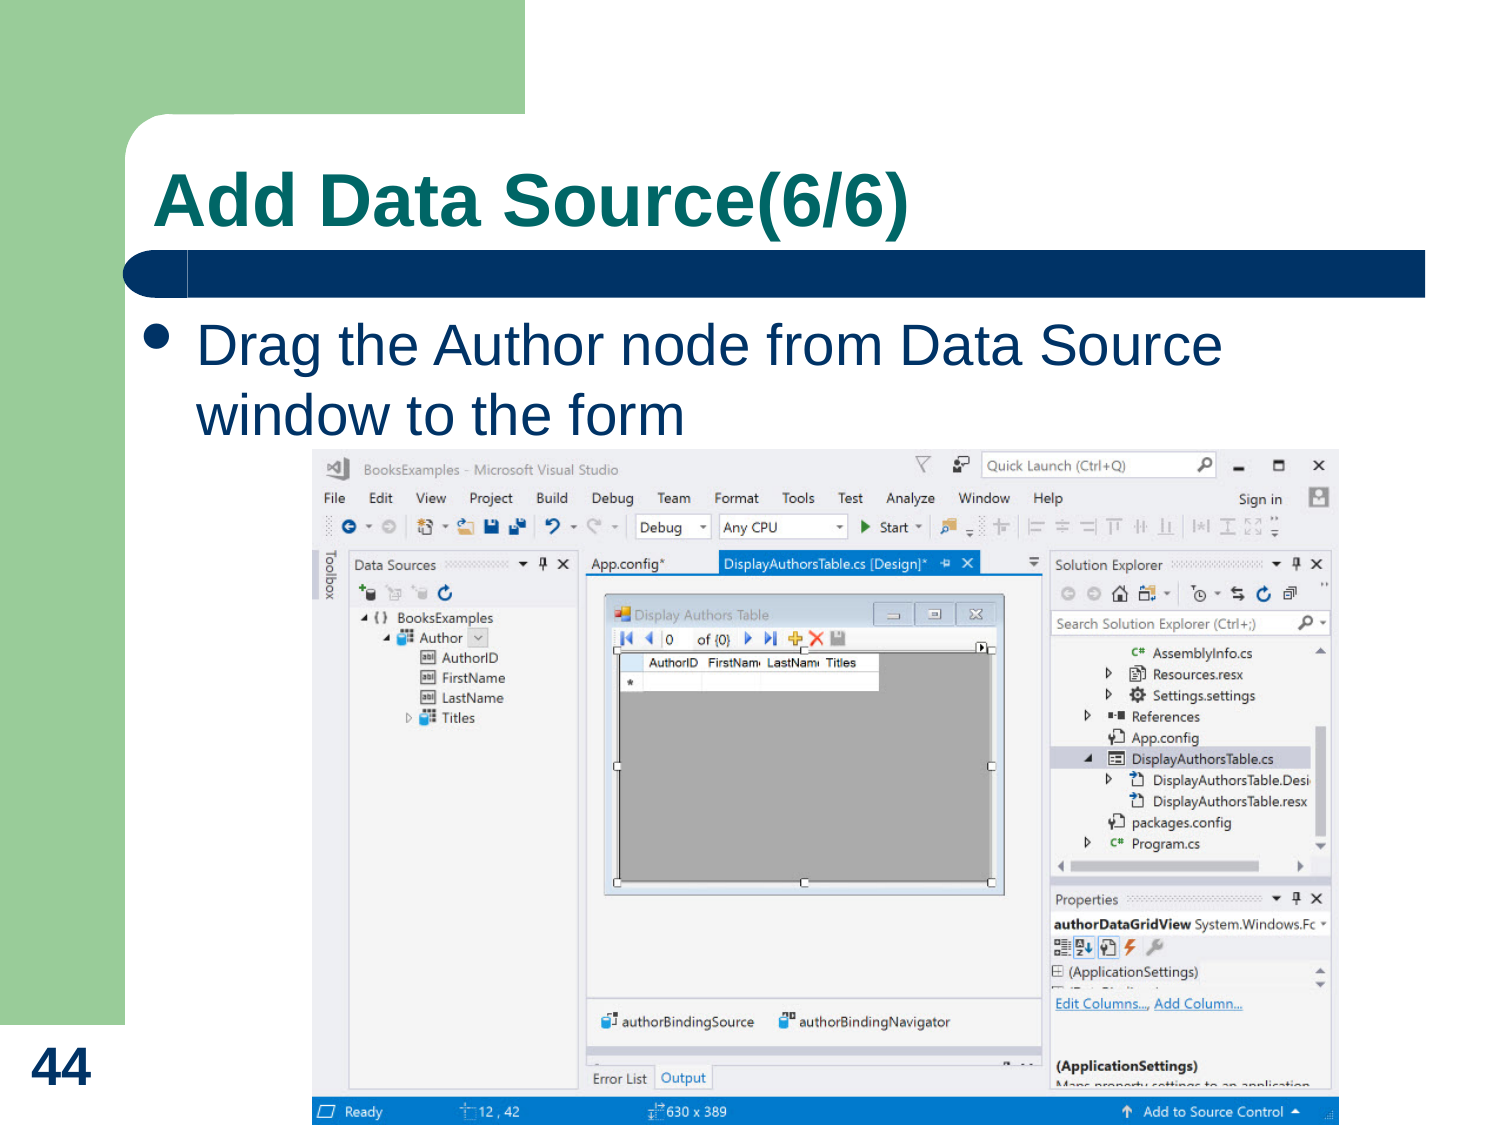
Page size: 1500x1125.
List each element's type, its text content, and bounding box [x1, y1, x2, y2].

slide_number 44 [13, 1023, 111, 1105]
list Drag the Author node from Data Source window to the form [124, 299, 1438, 476]
picture [312, 448, 1339, 1125]
title Add Data Source(6/6) [137, 112, 1438, 251]
